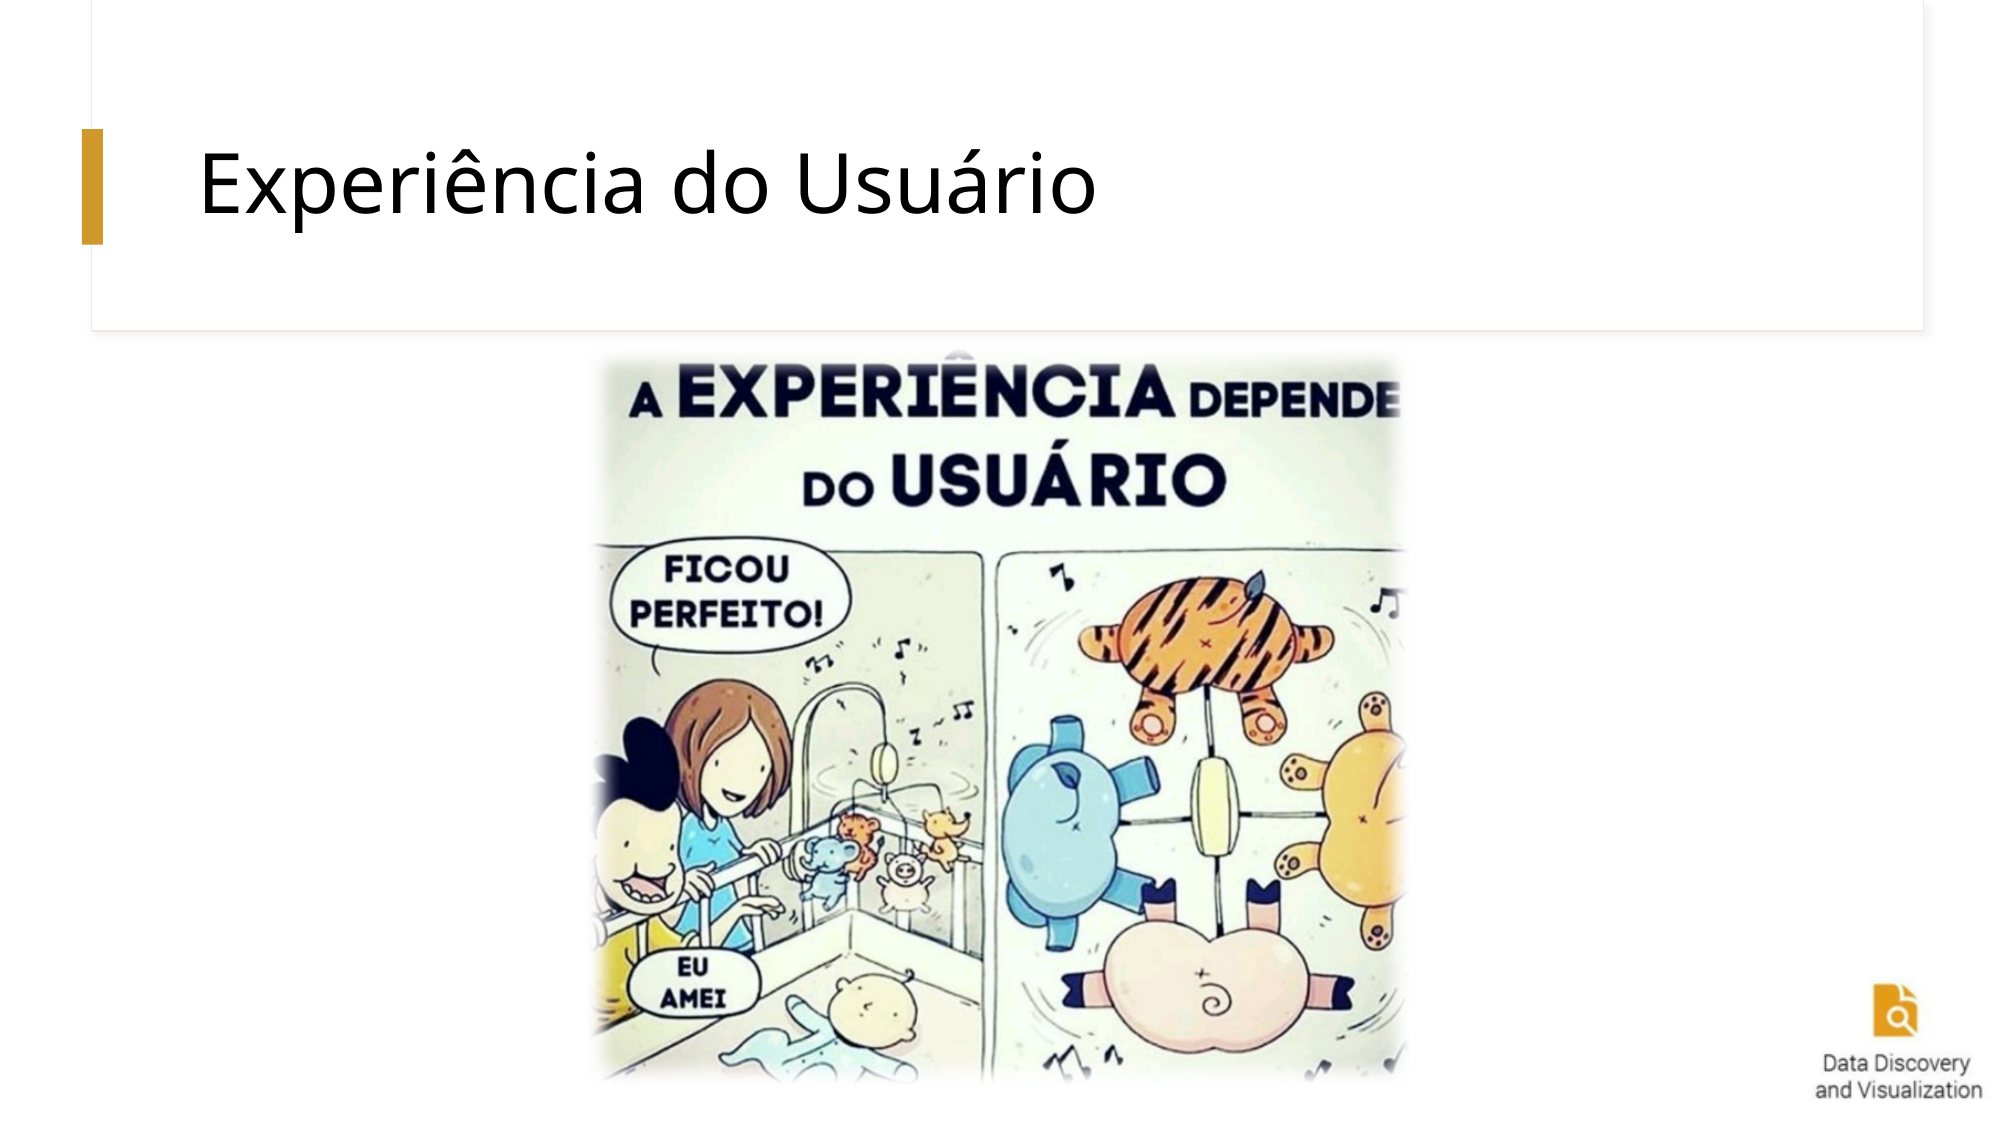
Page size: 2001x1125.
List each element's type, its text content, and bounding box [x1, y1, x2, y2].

title Experiência do Usuário [183, 90, 1851, 284]
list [587, 345, 1413, 1088]
picture [1803, 962, 2000, 1125]
